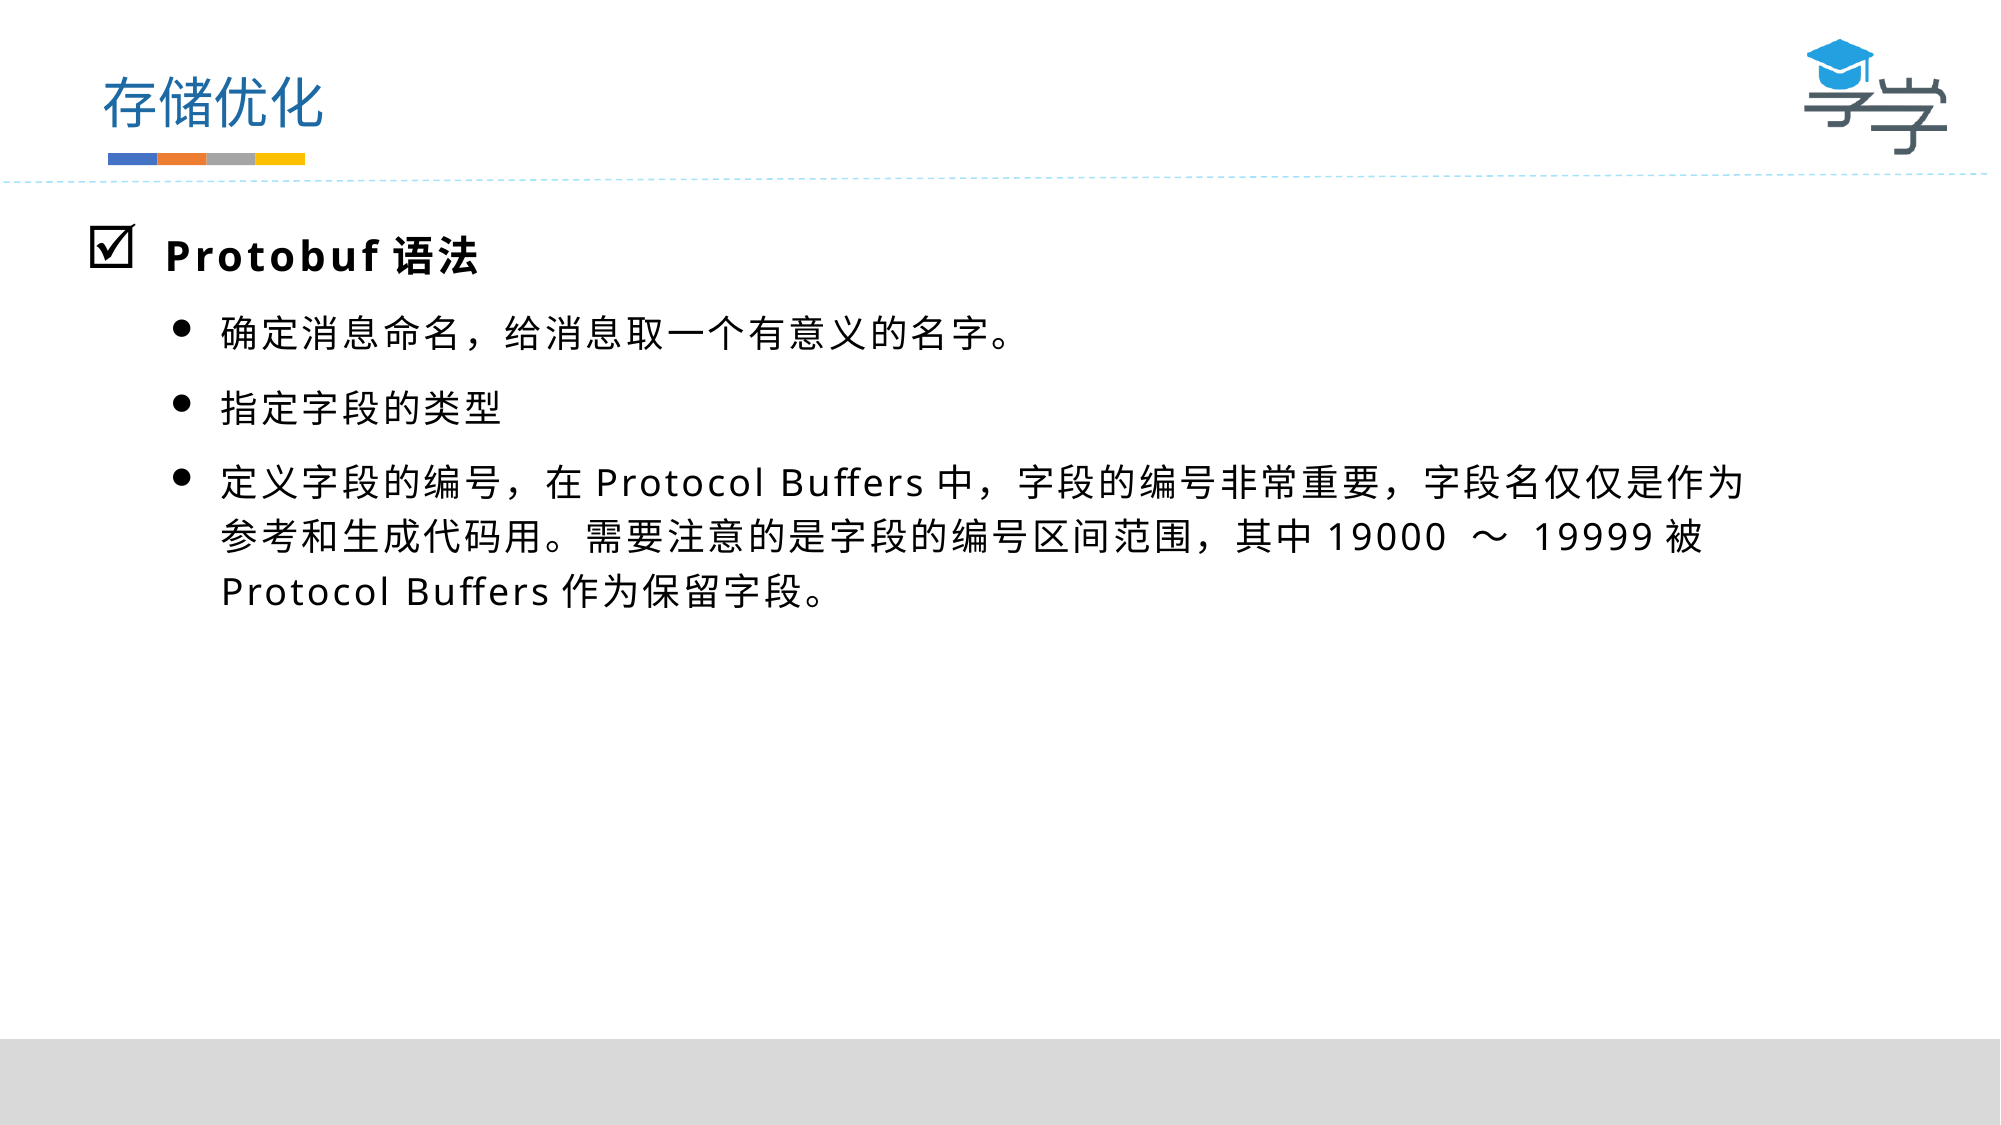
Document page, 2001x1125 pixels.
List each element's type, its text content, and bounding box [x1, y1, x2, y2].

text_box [0, 173, 1993, 183]
text_box 存储优化 [87, 60, 781, 142]
picture [1799, 20, 1952, 173]
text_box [108, 152, 305, 166]
text_box Protobuf语法 确定消息命名，给消息取一个有意义的名字。 指定字段的类型 定义字段的编号，在Protocol Buffers中，字段的编号非常重要，字段名仅仅是作为参考和生成代码用。需要注意的是字段的编号区间范围，其中19000 ～ 19999被Protocol Buffers作为保留字段。 [73, 208, 1765, 619]
